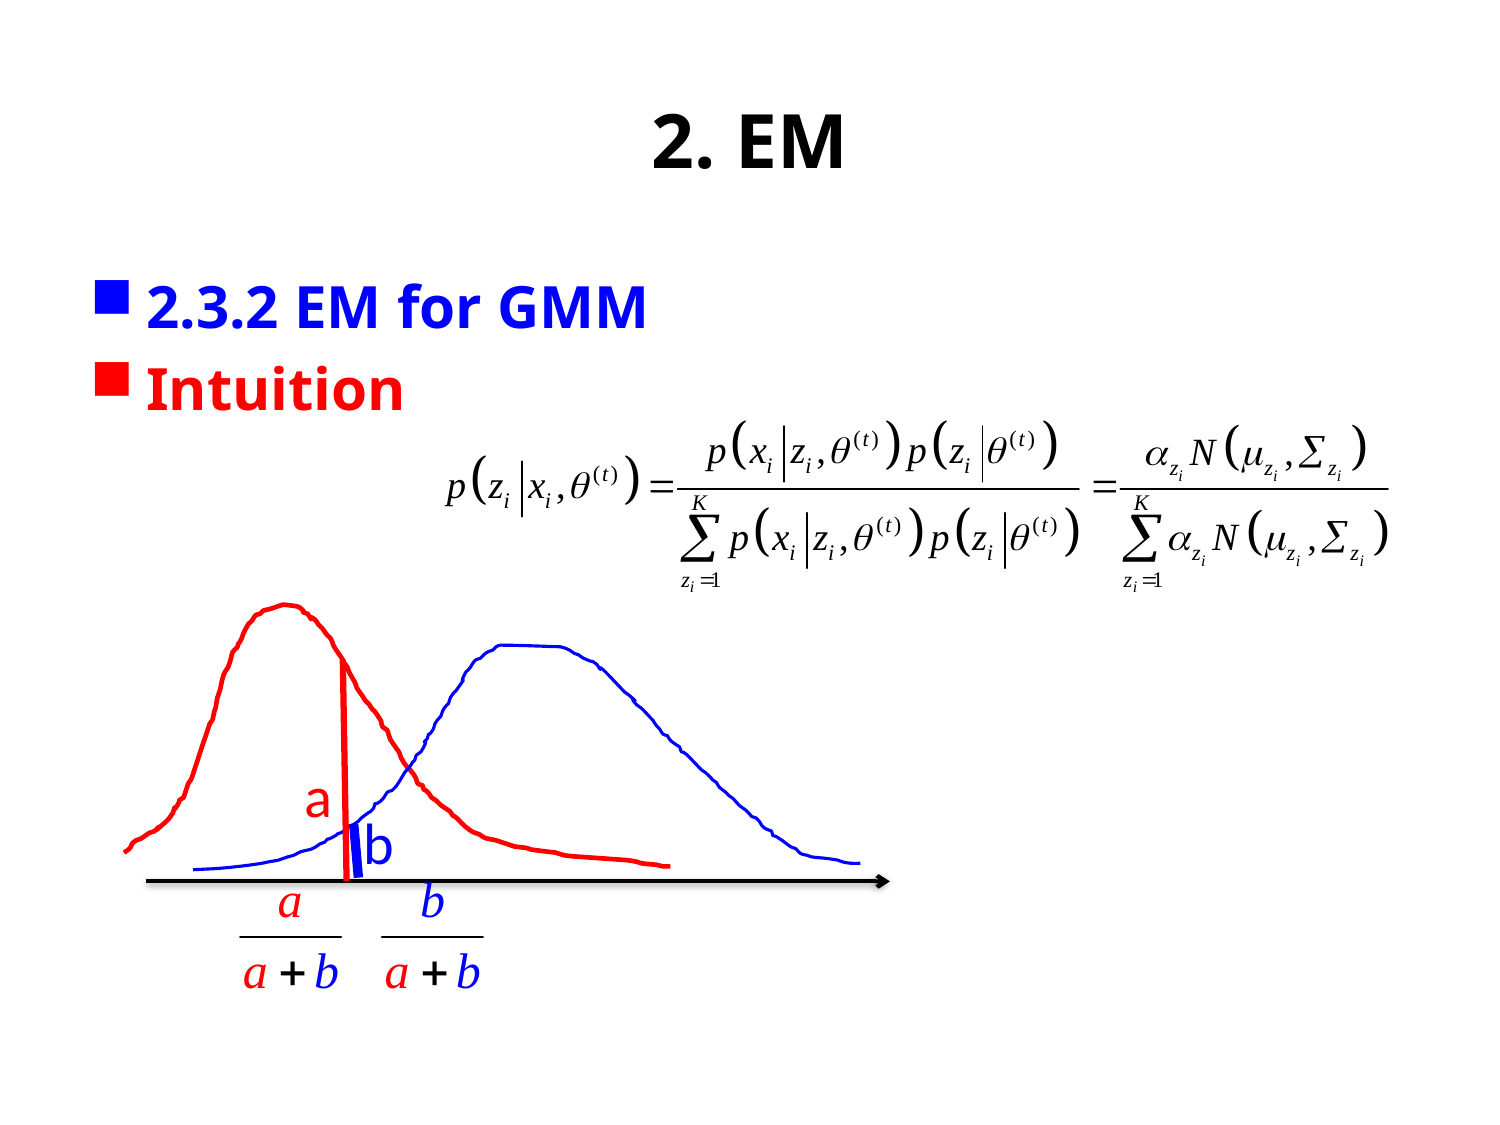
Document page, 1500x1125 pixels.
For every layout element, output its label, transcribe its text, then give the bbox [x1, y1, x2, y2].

title 2. EM [75, 45, 1425, 233]
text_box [353, 824, 359, 871]
text_box [123, 603, 344, 857]
text_box [382, 644, 861, 867]
text_box [192, 837, 337, 871]
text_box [229, 869, 356, 1000]
list 2.3.2 EM for GMM Intuition [75, 262, 1425, 1005]
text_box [371, 869, 498, 1000]
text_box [435, 413, 1396, 603]
text_box a [289, 751, 337, 837]
text_box b [352, 798, 410, 878]
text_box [342, 659, 347, 867]
text_box [352, 675, 408, 798]
